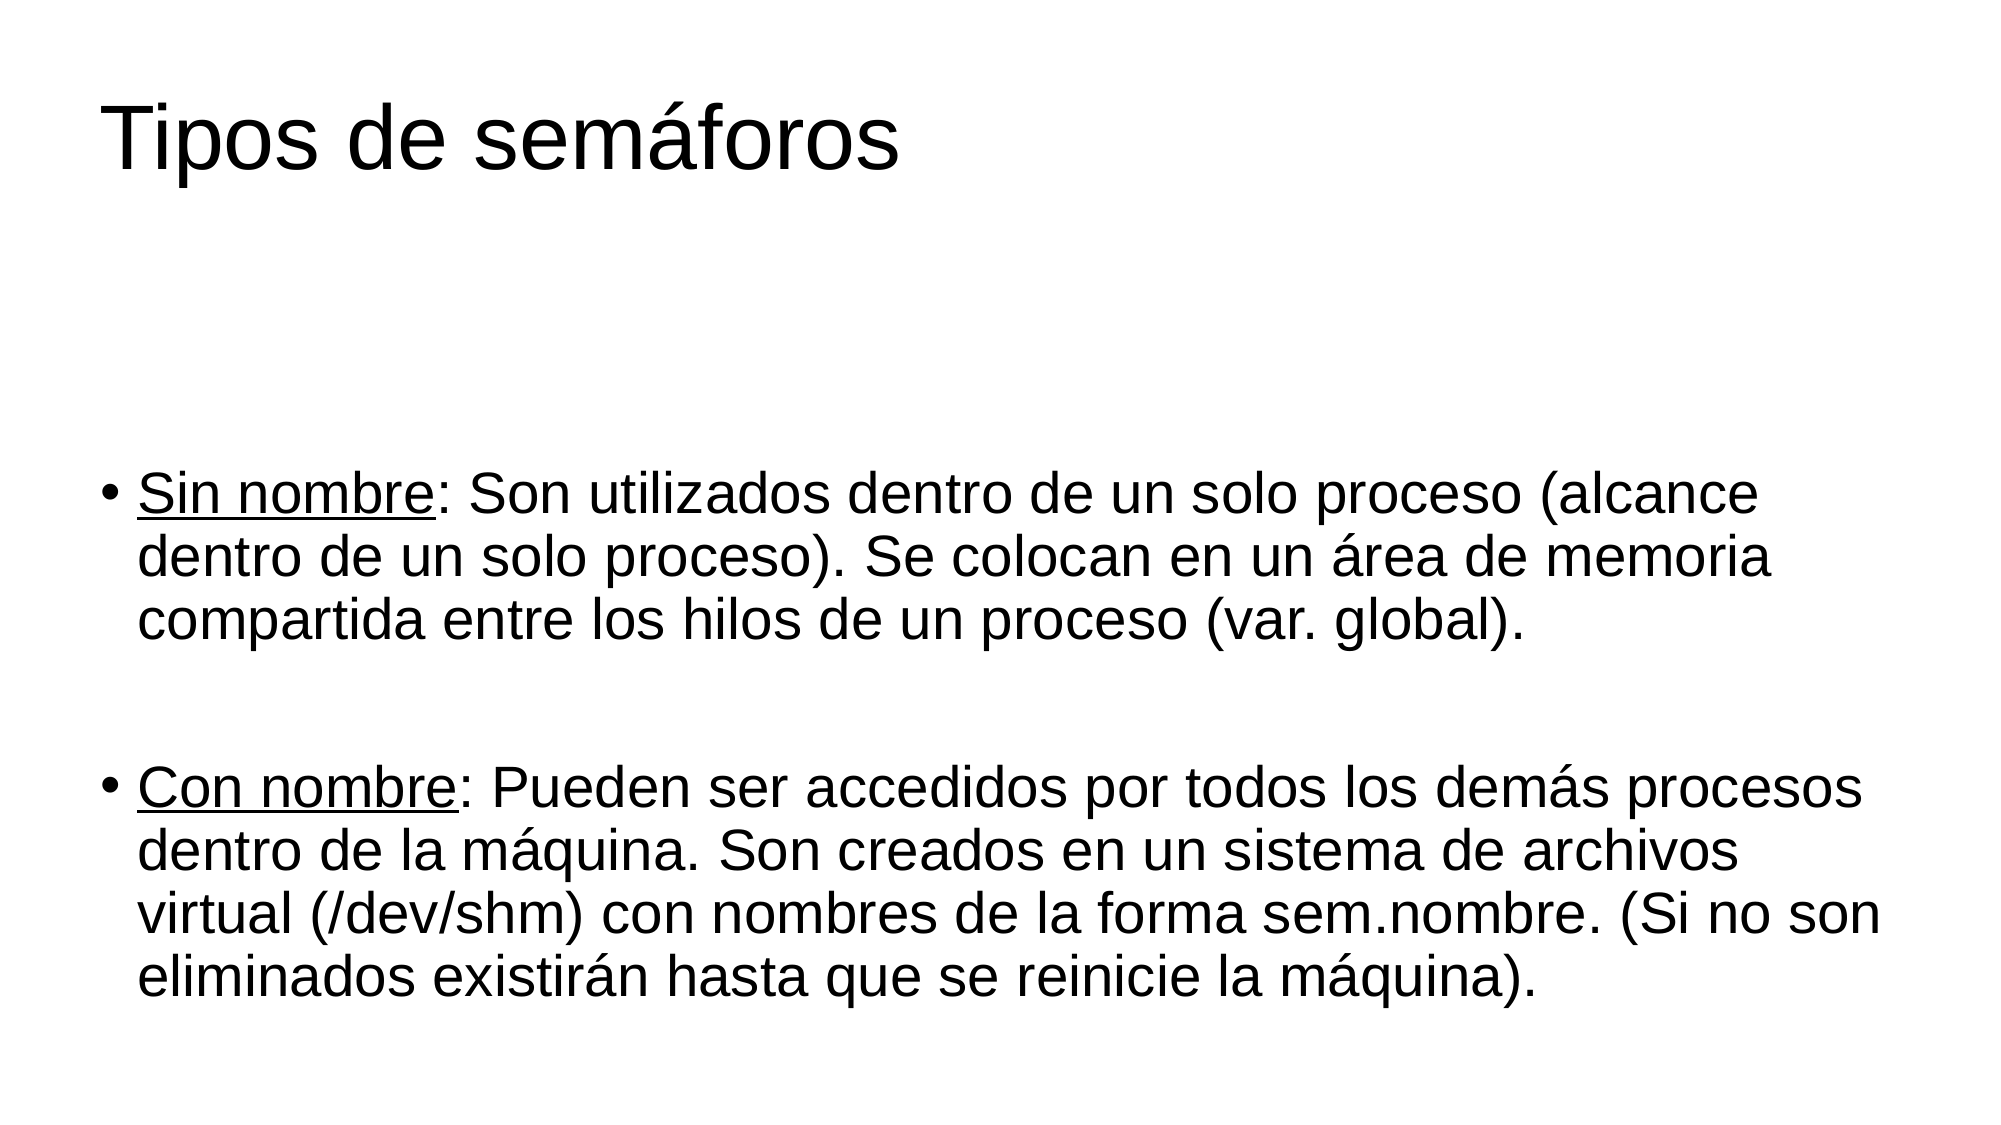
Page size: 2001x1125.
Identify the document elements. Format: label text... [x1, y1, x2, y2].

text_box Sin nombre: Son utilizados dentro de un solo proceso (alcance dentro de un solo proceso). Se colocan en un área de memoria compartida entre los hilos de un proceso (var. global). Con nombre: Pueden ser accedidos por todos los demás procesos dentro de la máquina. Son creados en un sistema de archivos virtual (/dev/shm) con nombres de la forma sem.nombre. (Si no son eliminados existirán hasta que se reinicie la máquina). [99, 463, 1900, 1102]
text_box Tipos de semáforos [99, 44, 1900, 235]
